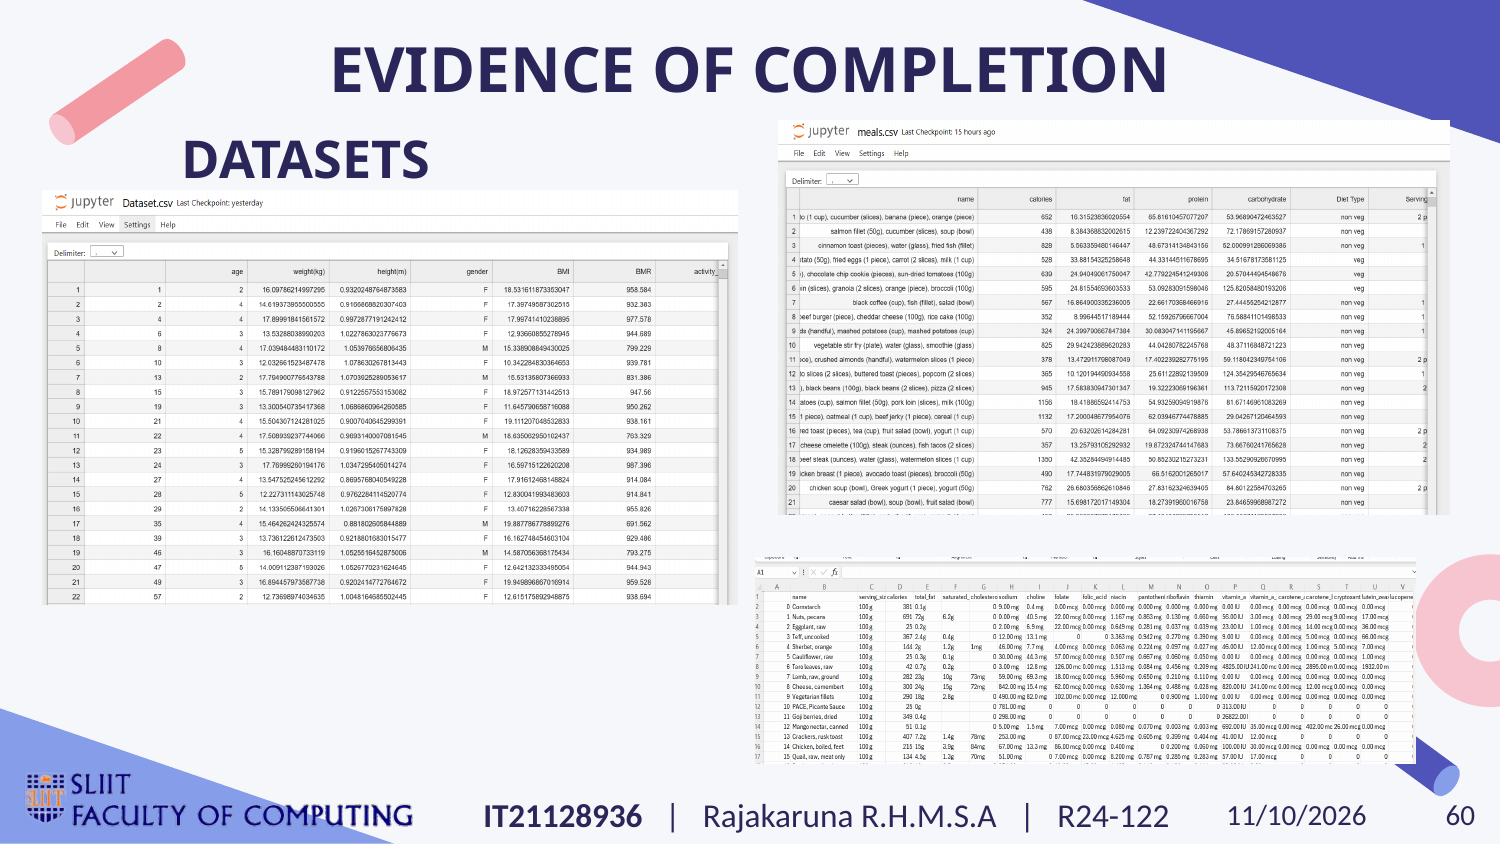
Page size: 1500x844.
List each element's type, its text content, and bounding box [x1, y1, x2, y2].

text_box IT21128936 | Rajakaruna R.H.M.S.A | R24-122 [466, 782, 1299, 844]
picture [754, 557, 1416, 765]
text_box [1324, 682, 1461, 800]
picture [778, 120, 1451, 515]
text_box DATASETS [129, 111, 483, 189]
picture [0, 736, 422, 844]
title EVIDENCE OF COMPLETION [118, 15, 1382, 109]
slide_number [1196, 784, 1397, 844]
picture [42, 190, 738, 606]
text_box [49, 33, 186, 151]
slide_number 60 [1424, 783, 1491, 844]
